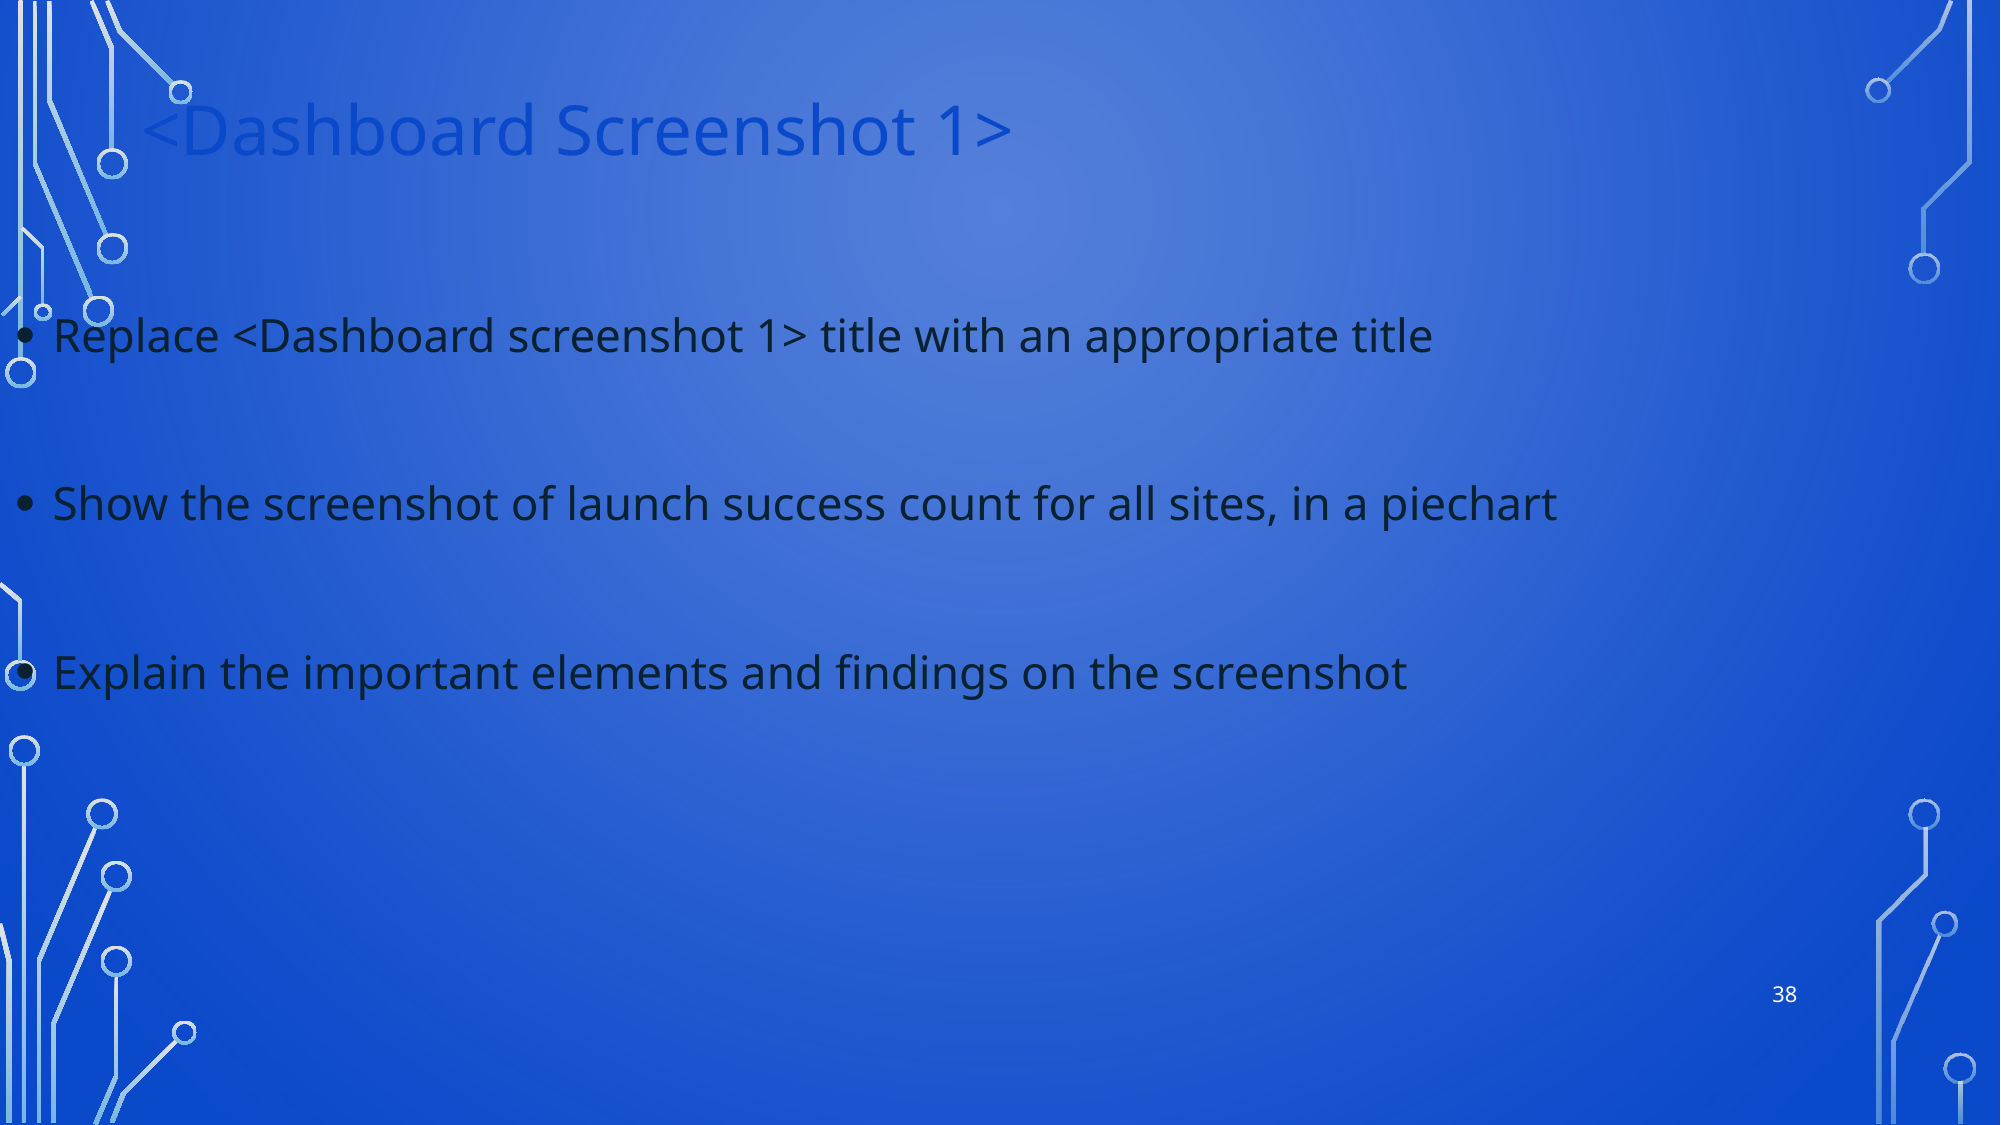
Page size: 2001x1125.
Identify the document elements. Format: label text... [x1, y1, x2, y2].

slide_number 38 [1685, 965, 1813, 1025]
list Replace <Dashboard screenshot 1> title with an appropriate title Show the screenshot of launch success count for all sites, in a piechart Explain the important elements and findings on the screenshot [0, 299, 1599, 1014]
text_box <Dashboard Screenshot 1> [126, 88, 1852, 179]
